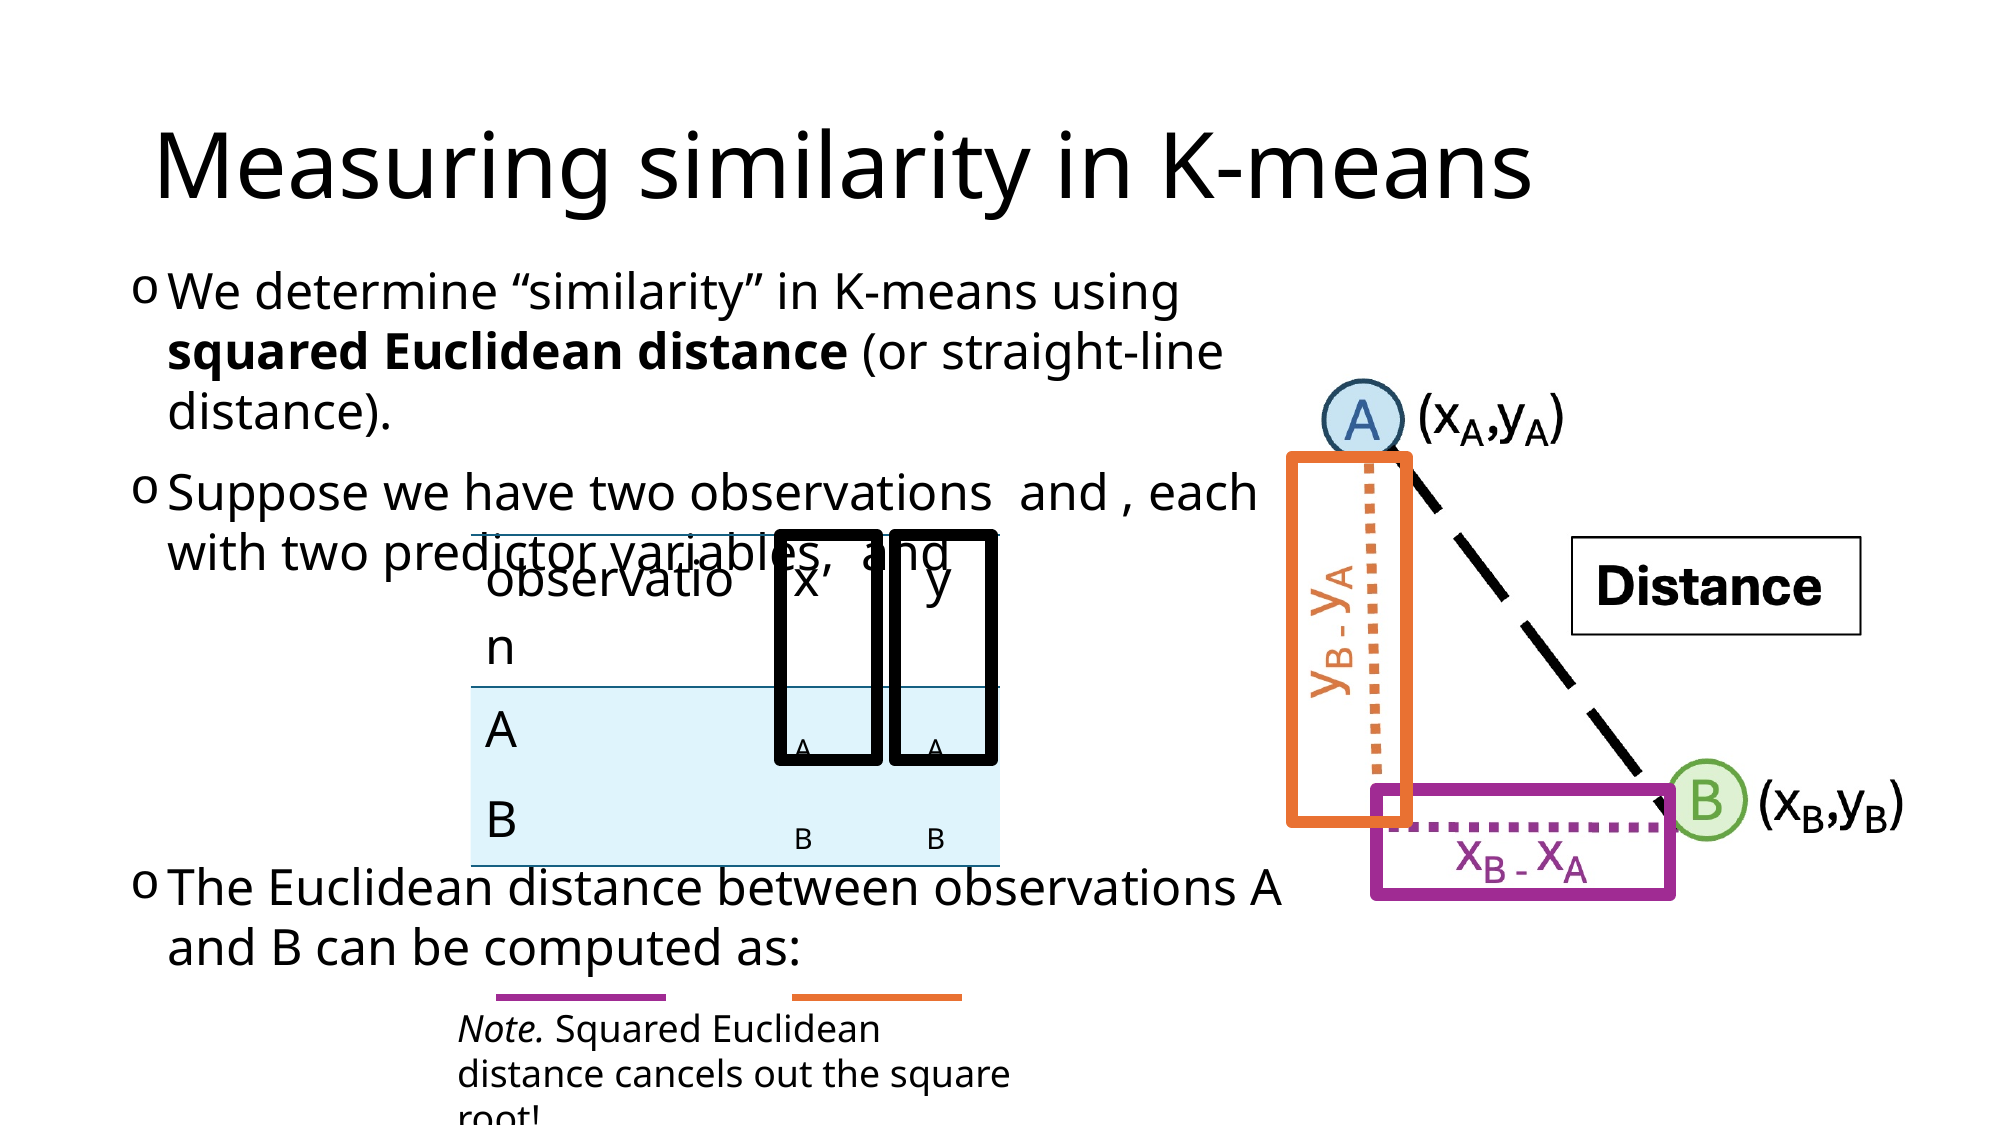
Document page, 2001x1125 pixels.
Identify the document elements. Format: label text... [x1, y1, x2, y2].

picture [1283, 348, 1905, 896]
text_box Note. Squared Euclidean distance cancels out the square root! [442, 997, 1029, 1125]
text_box [780, 535, 877, 761]
text_box [895, 535, 992, 761]
title Measuring similarity in K-means [137, 59, 1863, 278]
